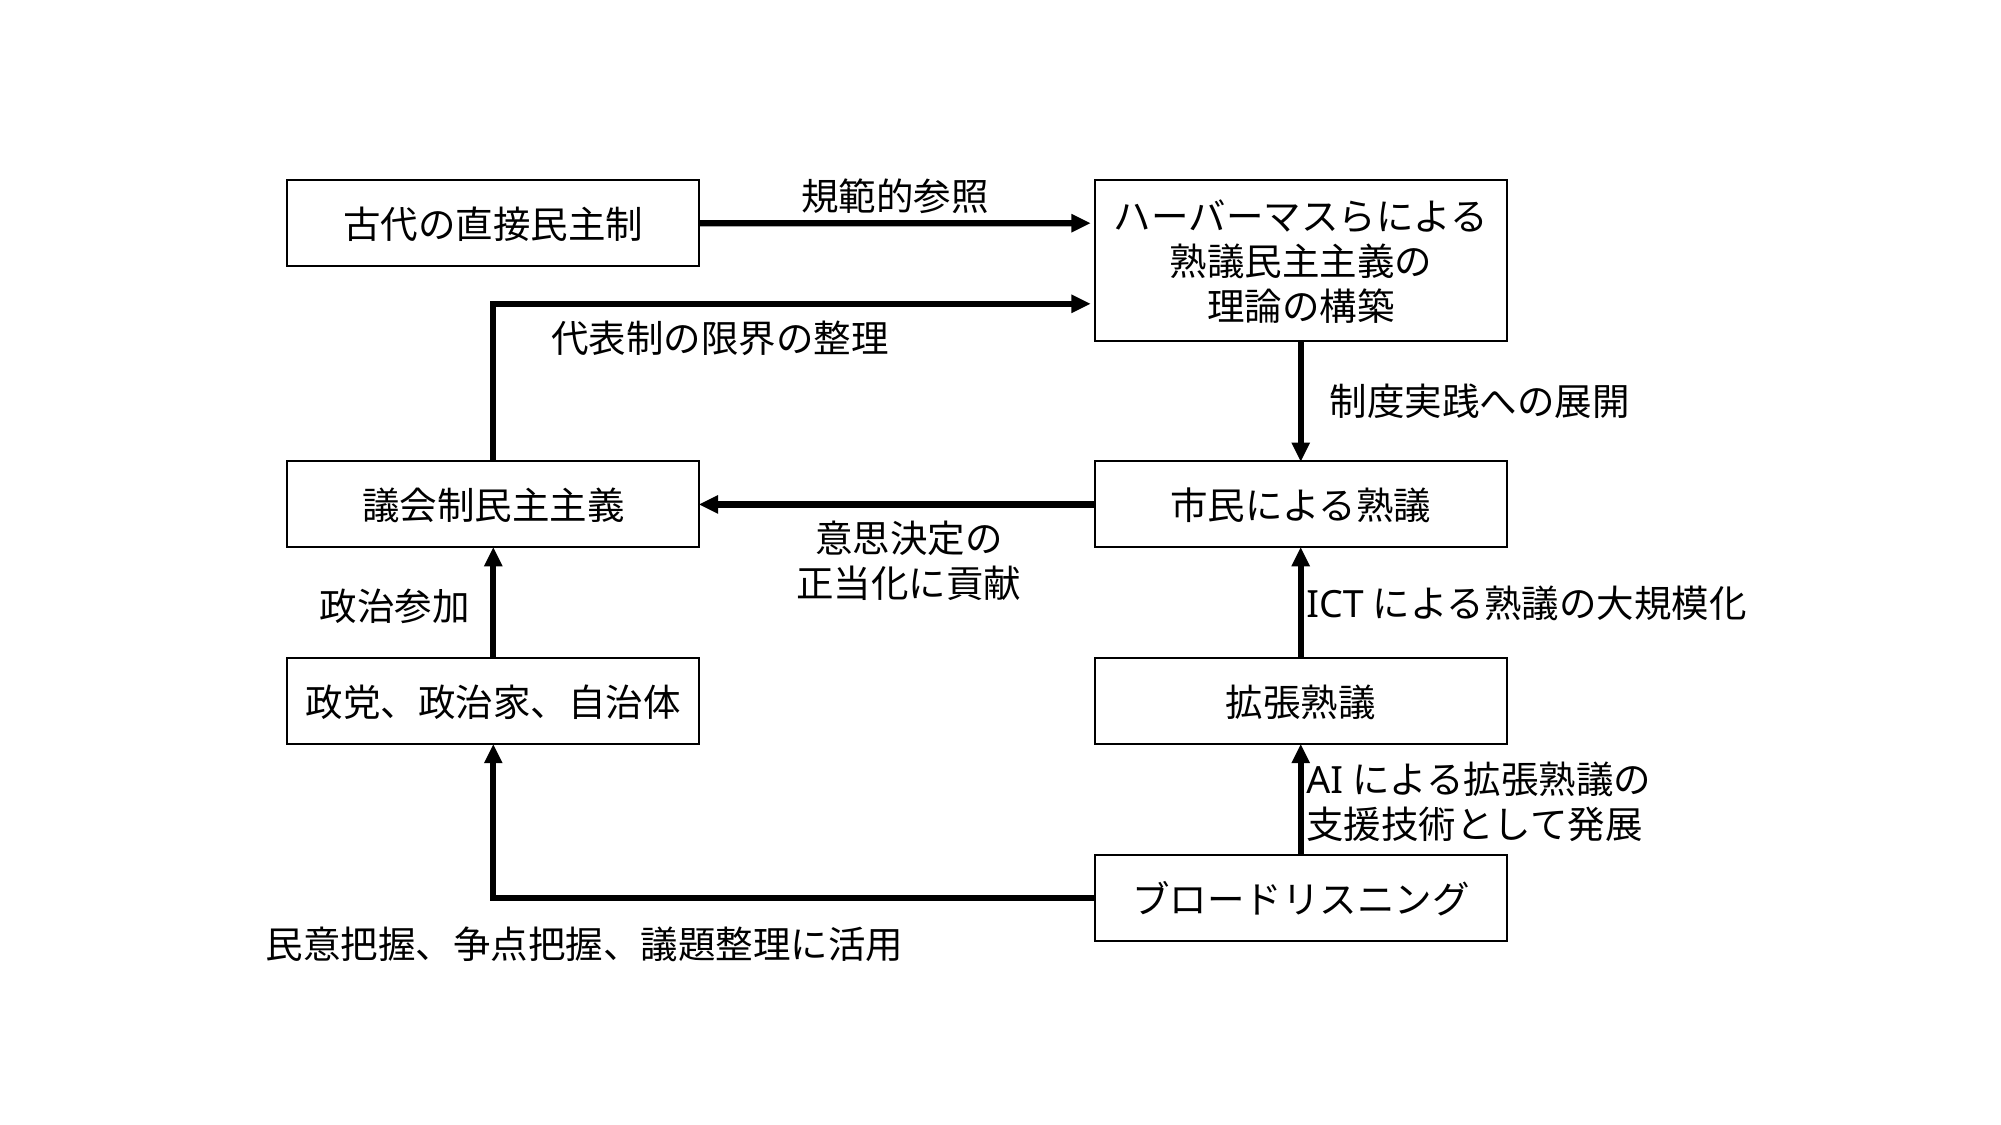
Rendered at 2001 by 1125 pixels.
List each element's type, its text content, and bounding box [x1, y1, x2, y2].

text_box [493, 744, 1095, 899]
text_box 代表制の限界の整理 [535, 306, 712, 368]
text_box AIによる拡張熟議の支援技術として発展 [1291, 748, 1300, 855]
text_box 古代の直接民主制 [286, 179, 700, 267]
text_box 議会制民主主義 [286, 460, 700, 548]
text_box 政治参加 [286, 574, 485, 636]
text_box ブロードリスニング [1094, 854, 1508, 942]
text_box 民意把握、争点把握、議題整理に活用 [250, 913, 932, 975]
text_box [712, 84, 871, 223]
text_box ICTによる熟議の大規模化 [1291, 572, 1300, 633]
text_box 意思決定の 正当化に貢献 [871, 506, 1093, 613]
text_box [712, 224, 871, 681]
text_box 政党、政治家、自治体 [286, 657, 700, 745]
text_box ハーバーマスらによる熟議民主主義の 理論の構築 [1094, 179, 1508, 342]
text_box AIによる拡張熟議の支援技術として発展 [1301, 748, 1687, 855]
text_box 市民による熟議 [1094, 460, 1508, 548]
text_box 代表制の限界の整理 [871, 306, 911, 368]
text_box 規範的参照 [871, 164, 1036, 223]
text_box ICTによる熟議の大規模化 [1301, 572, 1792, 633]
text_box 制度実践への展開 [1314, 370, 1709, 432]
text_box 拡張熟議 [1094, 657, 1508, 745]
